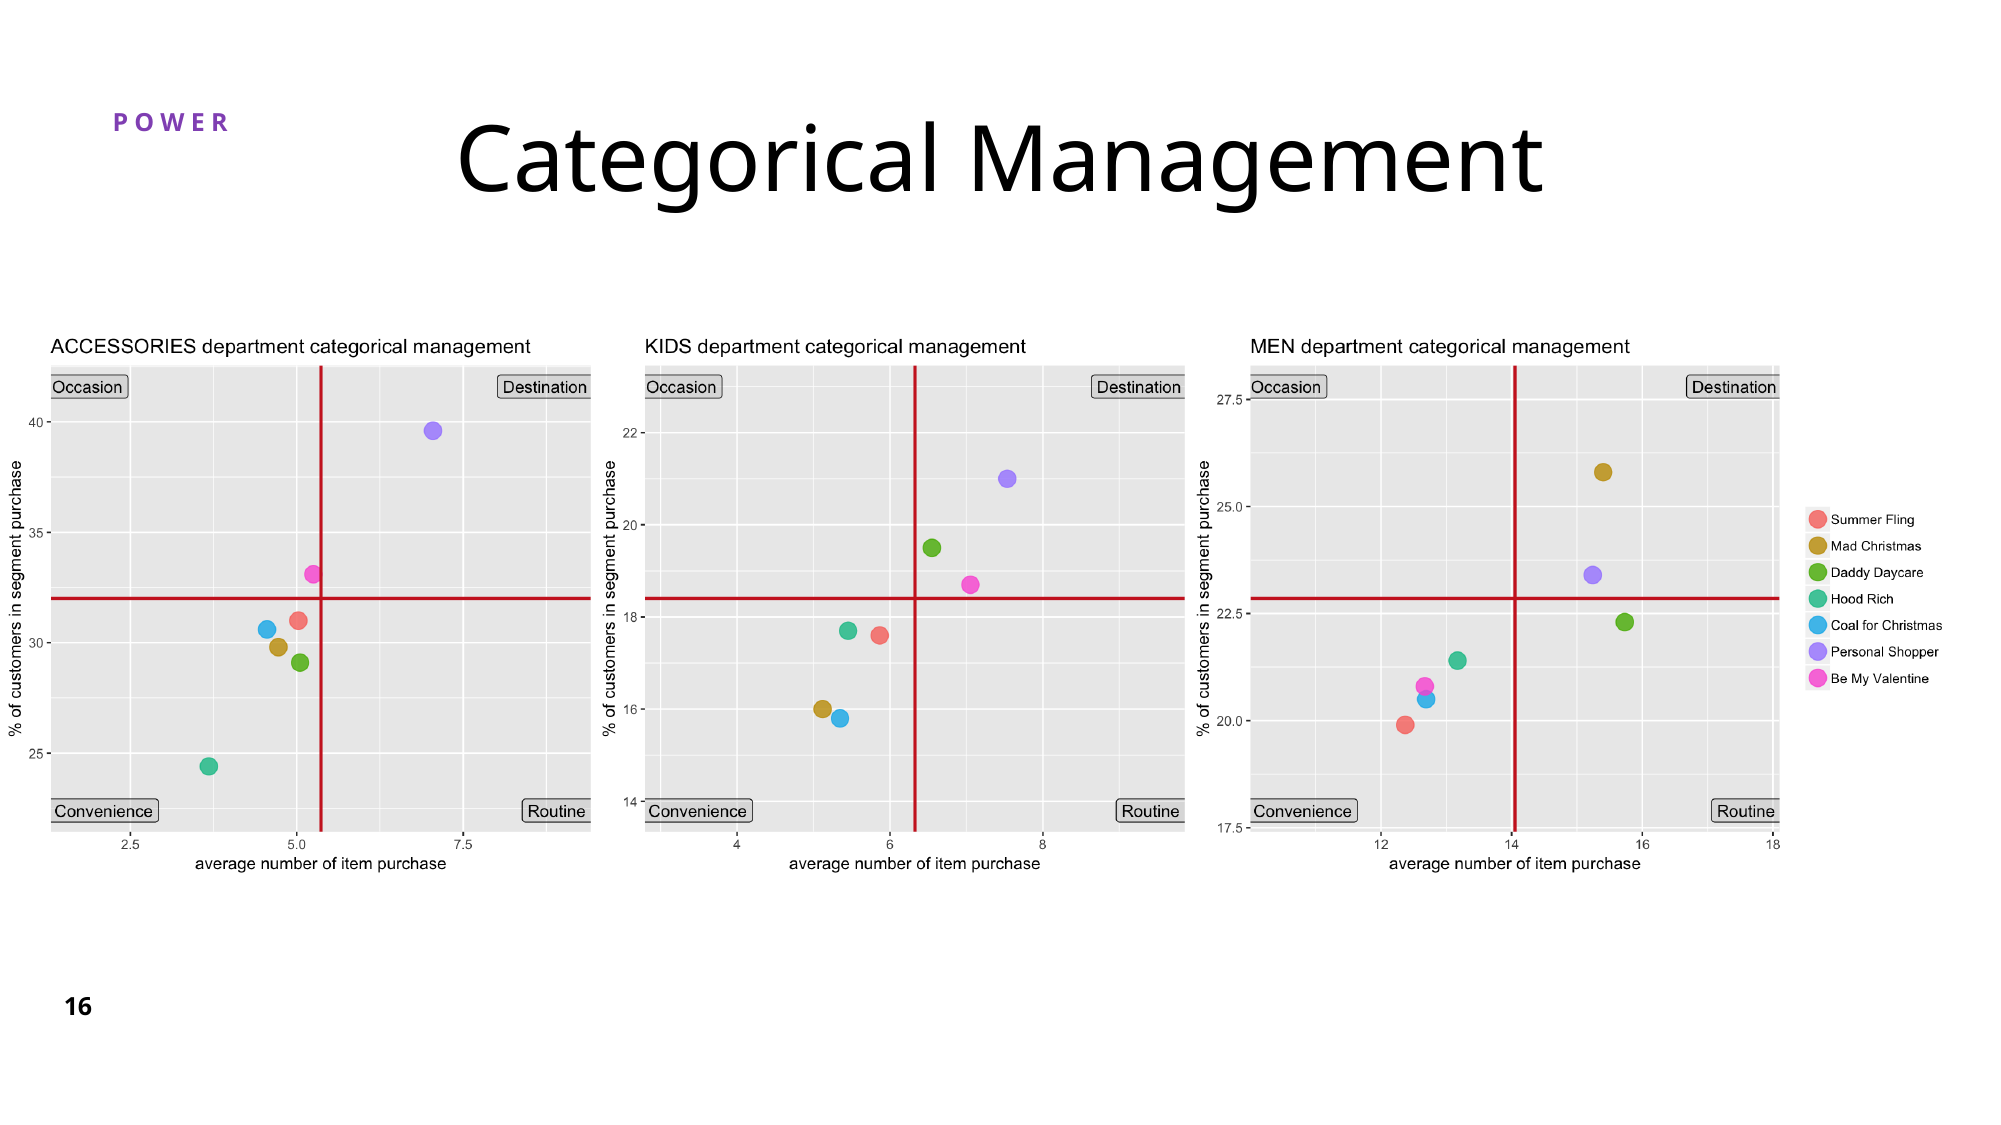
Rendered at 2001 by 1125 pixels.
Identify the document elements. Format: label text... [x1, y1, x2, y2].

text_box Categorical Management [293, 104, 1707, 186]
picture [0, 330, 1959, 881]
